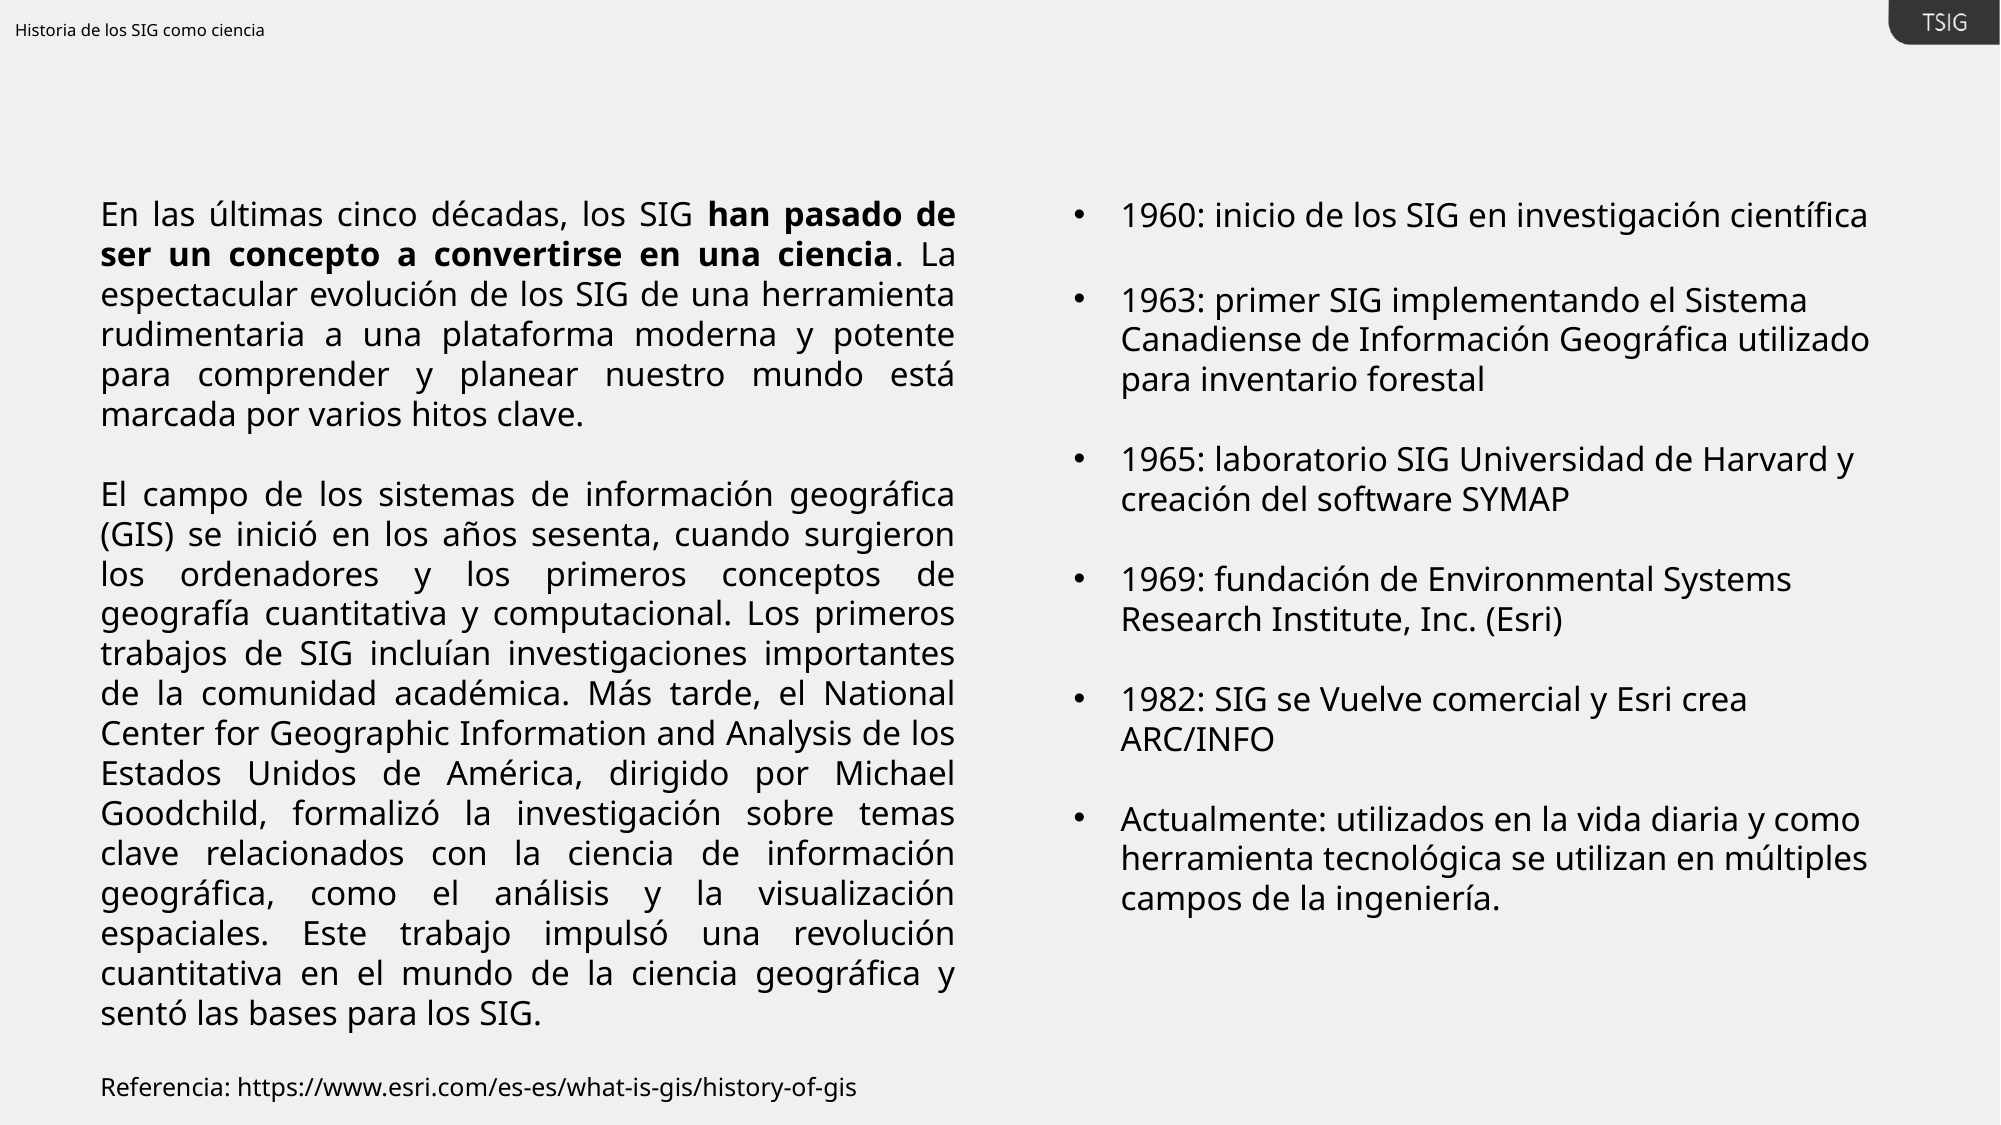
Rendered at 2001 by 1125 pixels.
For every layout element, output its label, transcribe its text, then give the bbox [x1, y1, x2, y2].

text_box Historia de los SIG como ciencia [0, 0, 2000, 59]
text_box 1960: inicio de los SIG en investigación científica 1963: primer SIG implementando el Sistema Canadiense de Información Geográfica utilizado para inventario forestal 1965: laboratorio SIG Universidad de Harvard y creación del software SYMAP 1969: fundación de Environmental Systems Research Institute, Inc. (Esri) 1982: SIG se Vuelve comercial y Esri crea ARC/INFO Actualmente: utilizados en la vida diaria y como herramienta tecnológica se utilizan en múltiples campos de la ingeniería. [1058, 186, 1889, 925]
picture [1888, 0, 2000, 46]
text_box En las últimas cinco décadas, los SIG han pasado de ser un concepto a convertirse en una ciencia. La espectacular evolución de los SIG de una herramienta rudimentaria a una plataforma moderna y potente para comprender y planear nuestro mundo está marcada por varios hitos clave. El campo de los sistemas de información geográfica (GIS) se inició en los años sesenta, cuando surgieron los ordenadores y los primeros conceptos de geografía cuantitativa y computacional. Los primeros trabajos de SIG incluían investigaciones importantes de la comunidad académica. Más tarde, el National Center for Geographic Information and Analysis de los Estados Unidos de América, dirigido por Michael Goodchild, formalizó la investigación sobre temas clave relacionados con la ciencia de información geográfica, como el análisis y la visualización espaciales. Este trabajo impulsó una revolución cuantitativa en el mundo de la ciencia geográfica y sentó las bases para los SIG. Referencia: https://www.esri.com/es-es/what-is-gis/history-of-gis [85, 186, 972, 1109]
